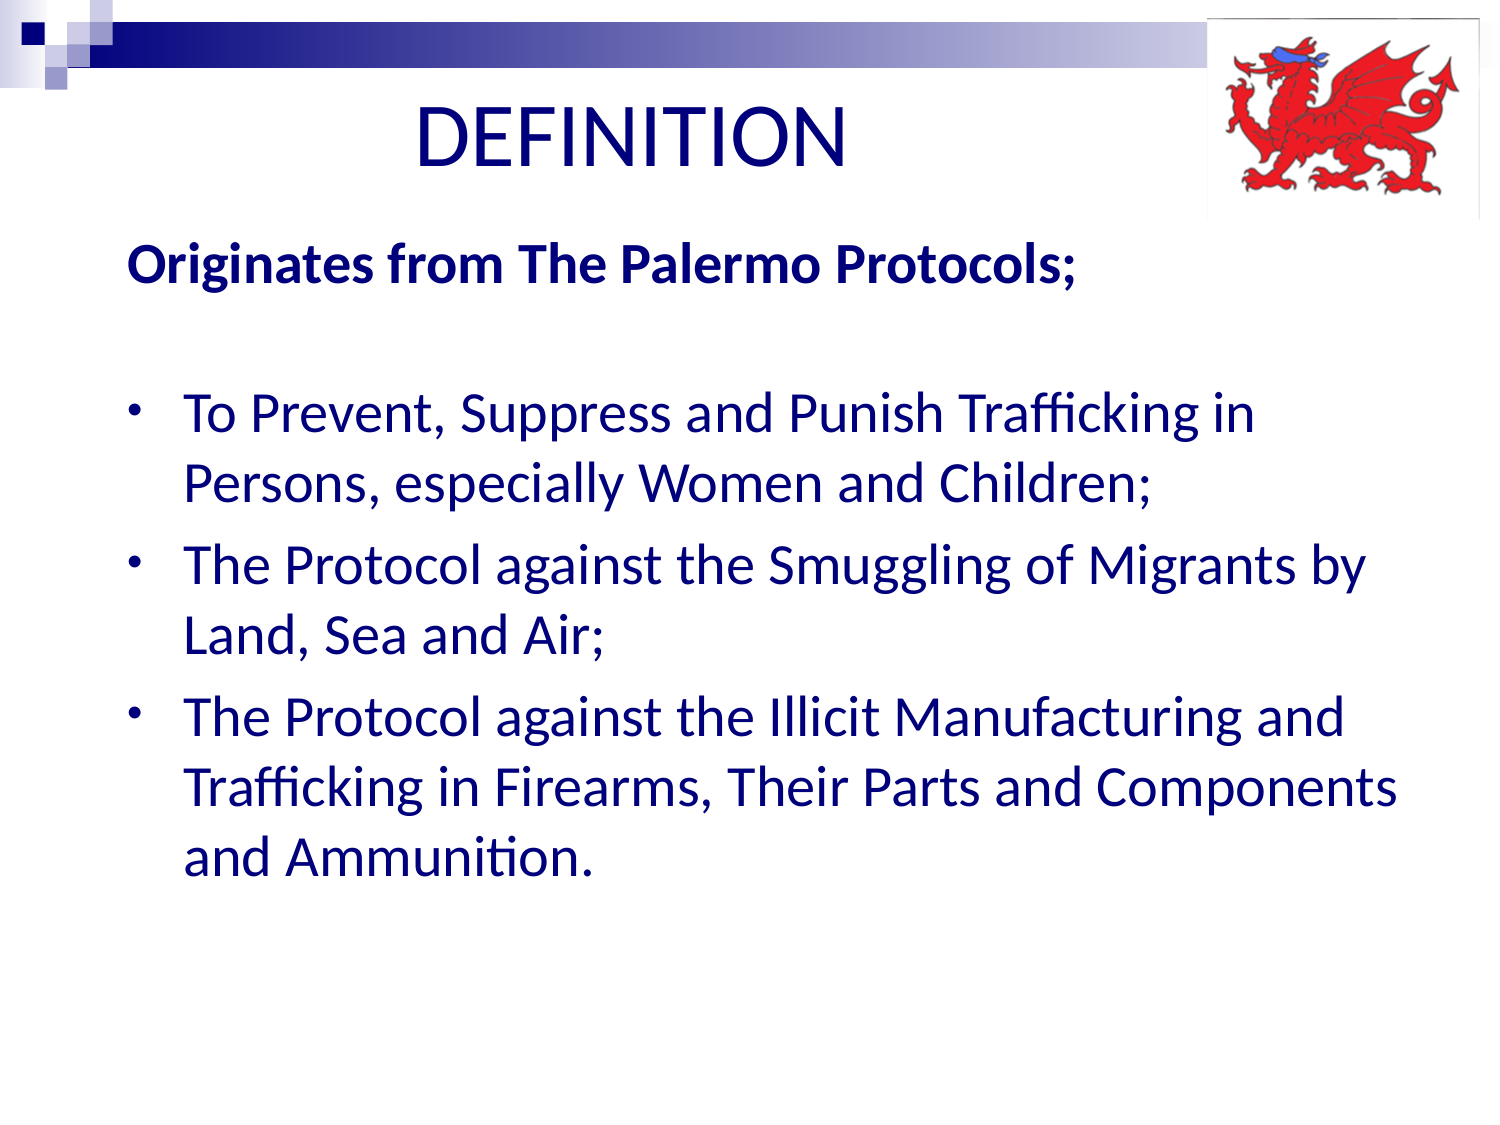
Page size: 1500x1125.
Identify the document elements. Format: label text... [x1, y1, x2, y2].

title DEFINITION [73, 75, 1193, 185]
list Originates from The Palermo Protocols; To Prevent, Suppress and Punish Trafficking in Persons, especially Women and Children; The Protocol against the Smuggling of Migrants by Land, Sea and Air; The Protocol against the Illicit Manufacturing and Trafficking in Firearms, Their Parts and Components and Ammunition. [112, 231, 1425, 1035]
picture [1204, 18, 1483, 246]
